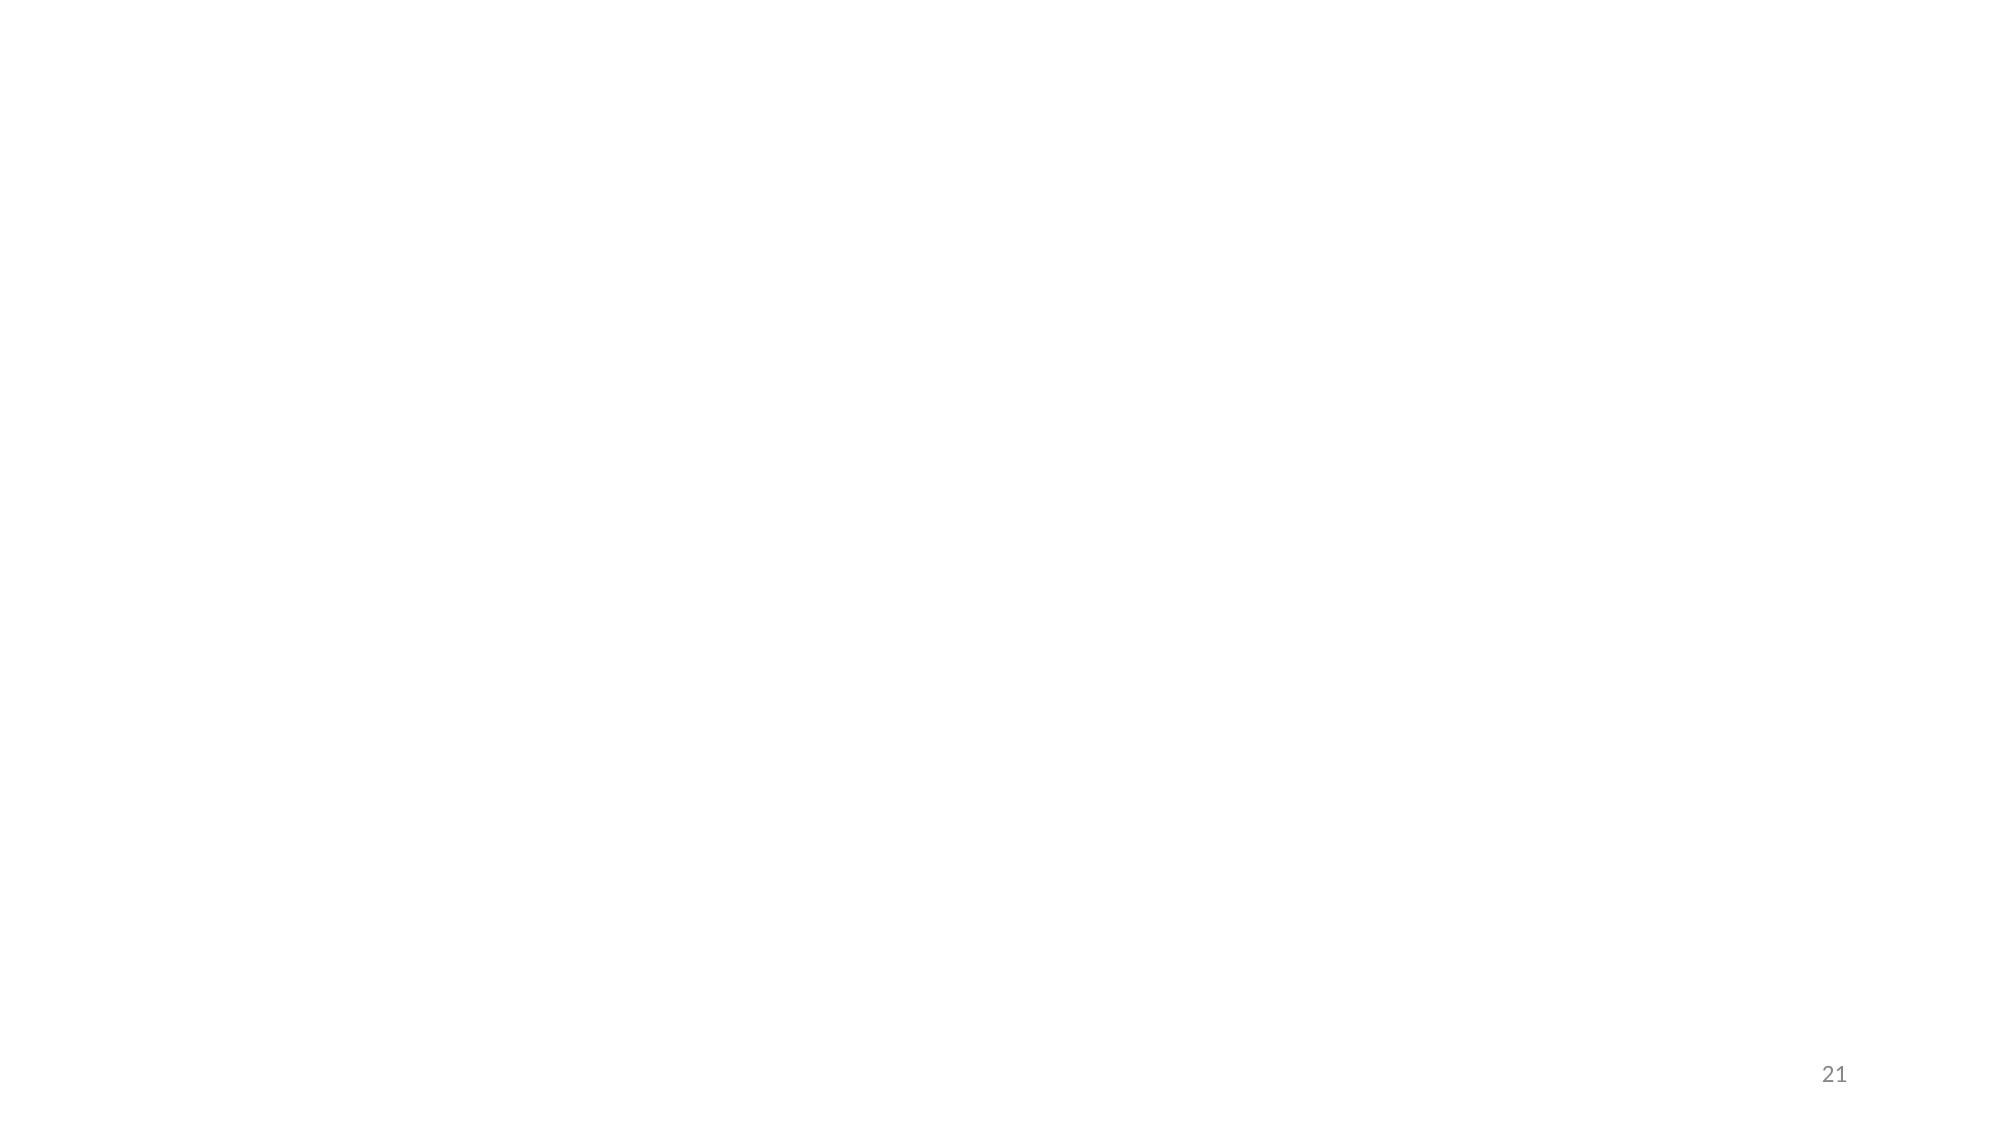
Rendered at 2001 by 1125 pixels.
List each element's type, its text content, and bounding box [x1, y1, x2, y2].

slide_number 21 [1412, 1042, 1863, 1103]
